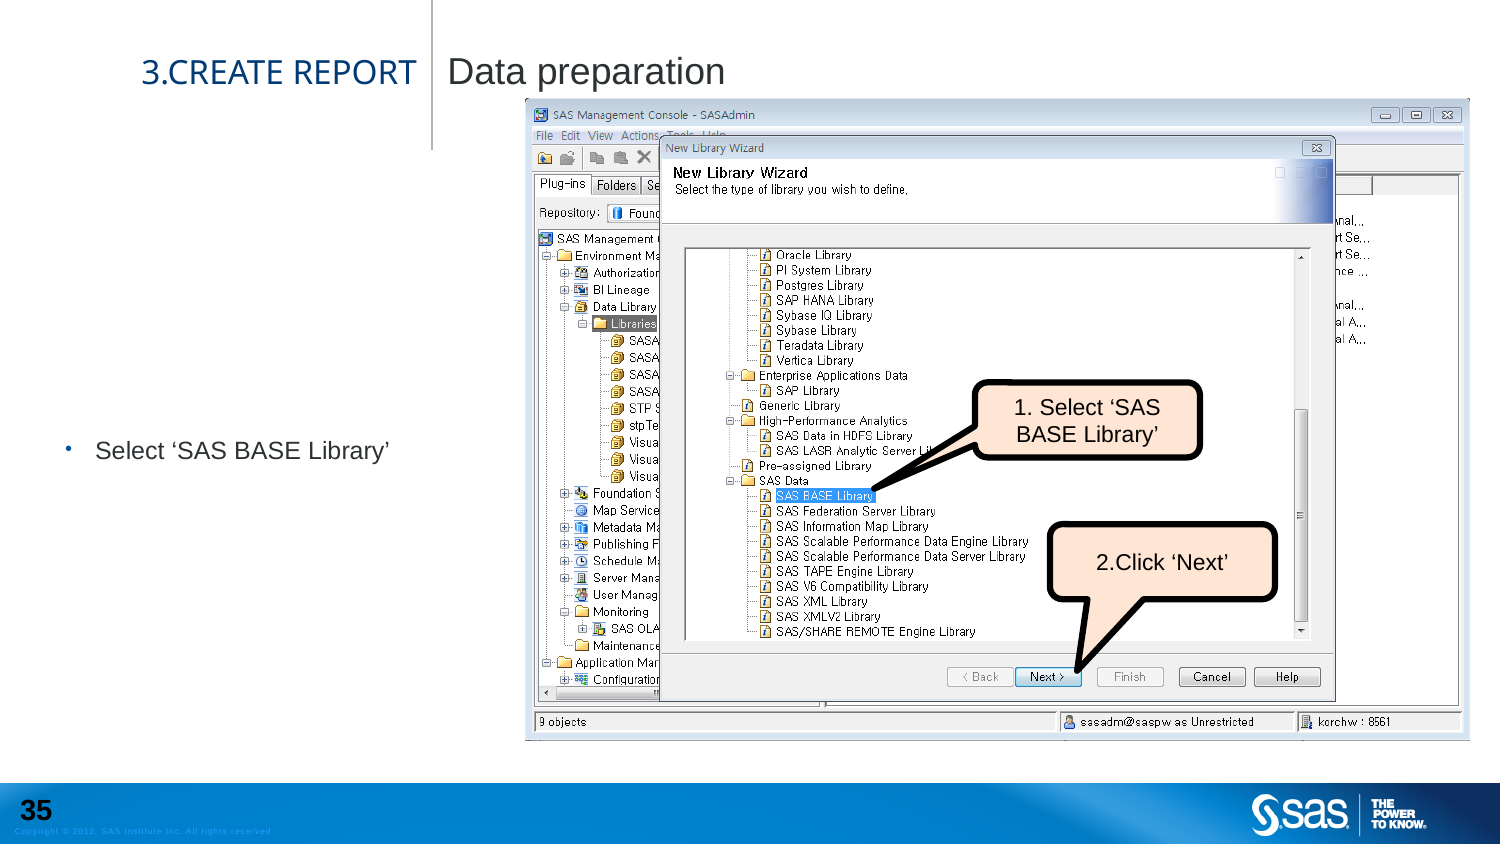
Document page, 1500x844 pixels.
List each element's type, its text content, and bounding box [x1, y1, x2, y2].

title 3.Create report [19, 43, 432, 99]
list Select ‘SAS BASE Library’ [50, 420, 521, 472]
list Data preparation [432, 39, 1426, 100]
picture [0, 783, 1500, 844]
picture [524, 98, 1471, 742]
